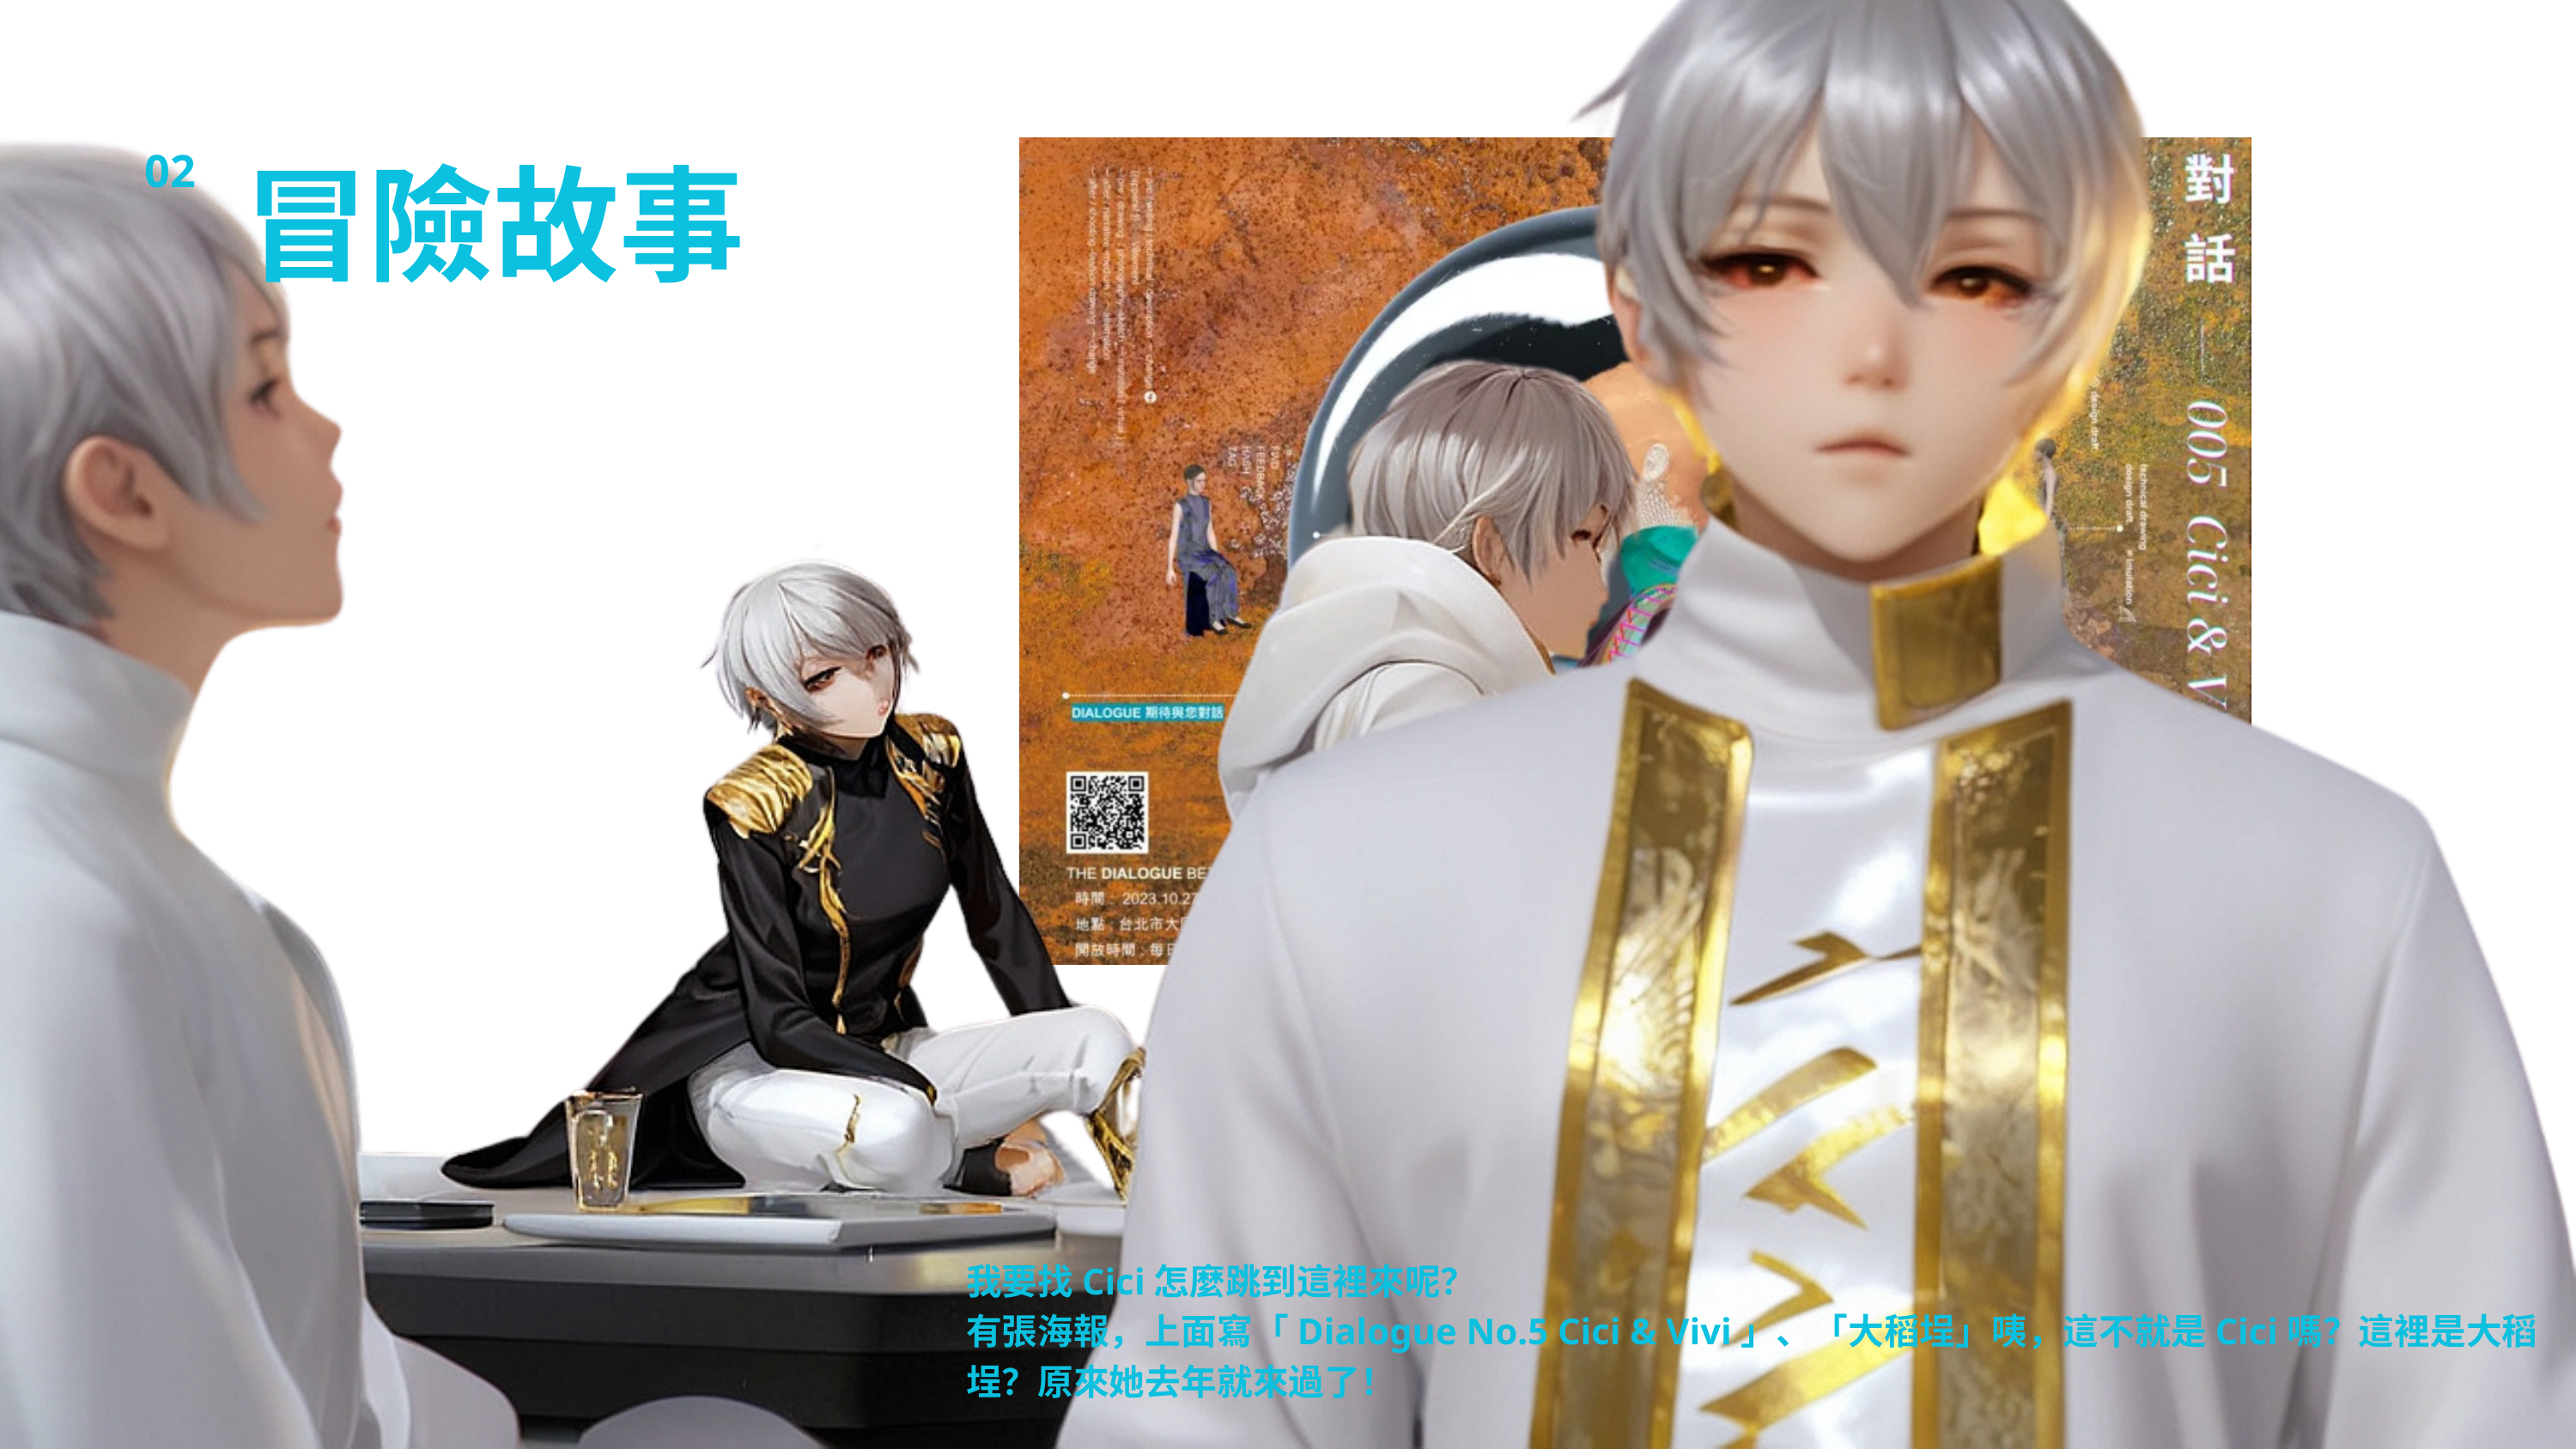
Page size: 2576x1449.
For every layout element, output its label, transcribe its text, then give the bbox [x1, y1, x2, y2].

text_box [0, 0, 2576, 1449]
text_box 02 [144, 147, 225, 197]
text_box 冒險故事 [244, 146, 838, 297]
text_box 我要找Cici怎麼跳到這裡來呢？ 有張海報，上面寫「Dialogue No.5 Cici & Vivi」、「大稻埕」咦，這不就是Cici嗎？這裡是大稻埕？原來她去年就來過了！ [966, 1252, 2541, 1449]
